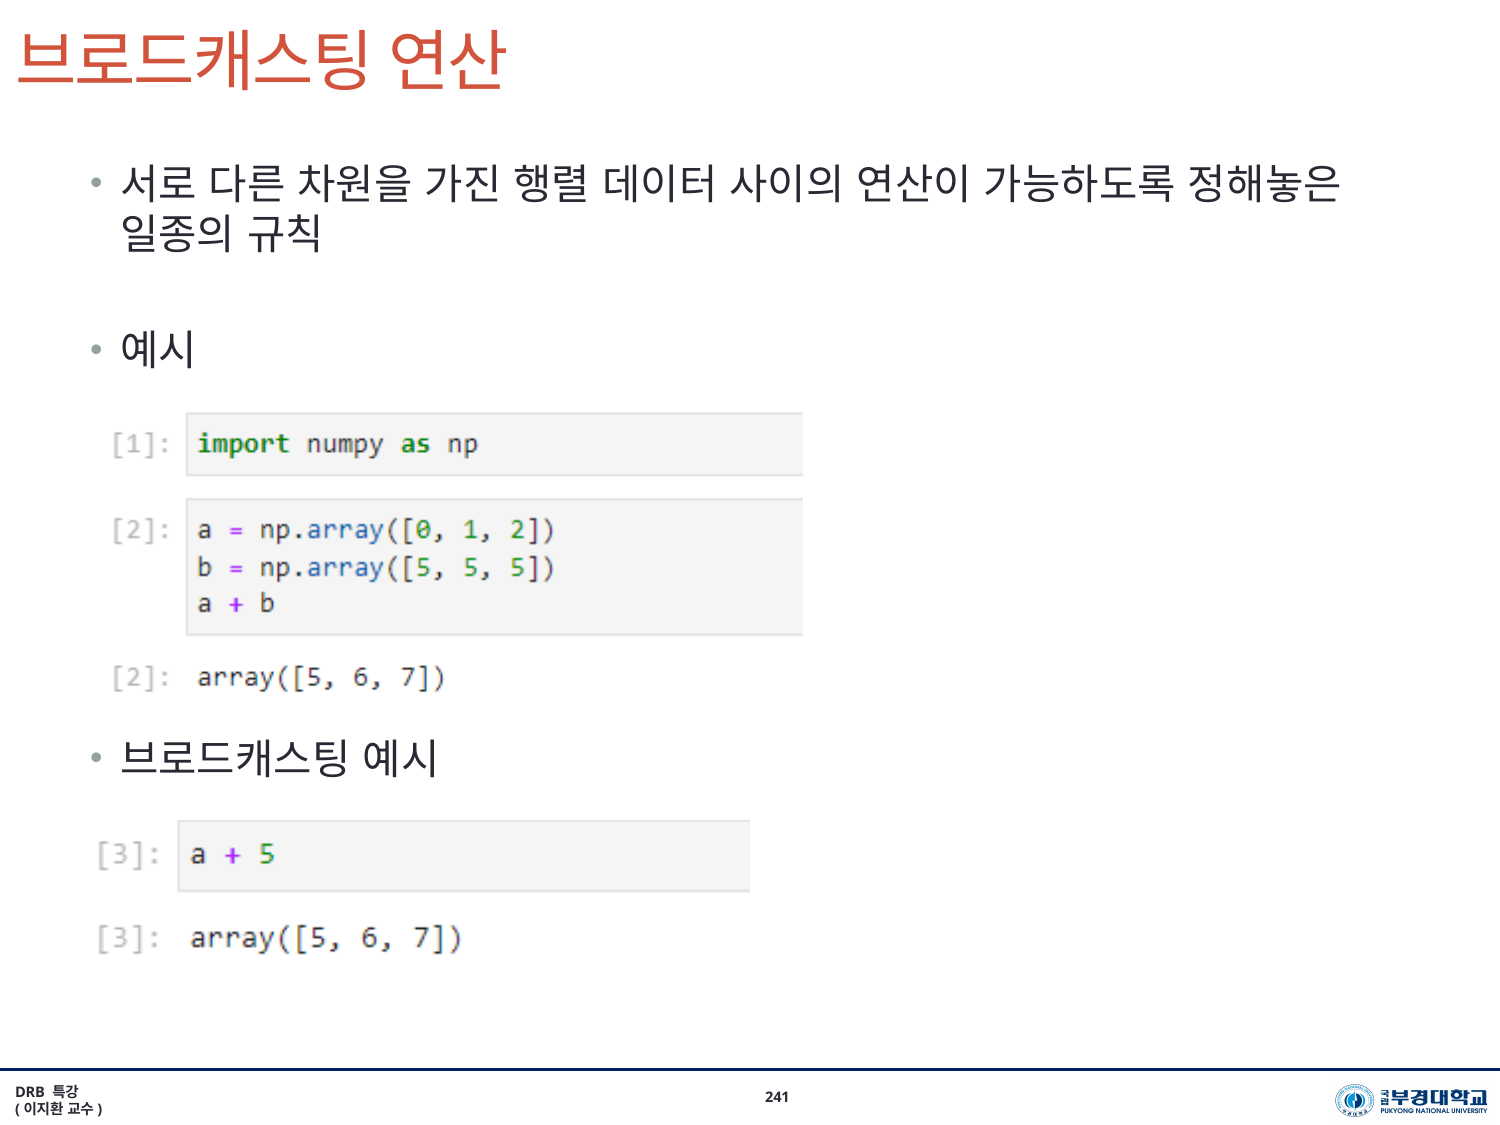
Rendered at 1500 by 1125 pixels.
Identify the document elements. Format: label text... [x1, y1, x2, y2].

picture [74, 393, 803, 732]
slide_number DRB 특강 (이지환 교수) [0, 1082, 303, 1118]
picture [1330, 1079, 1495, 1121]
title 브로드캐스팅 연산 [0, 1, 1500, 116]
picture [56, 820, 751, 994]
list 서로 다른 차원을 가진 행렬 데이터 사이의 연산이 가능하도록 정해놓은 일종의 규칙 예시 브로드캐스팅 예시 [75, 149, 1425, 1033]
